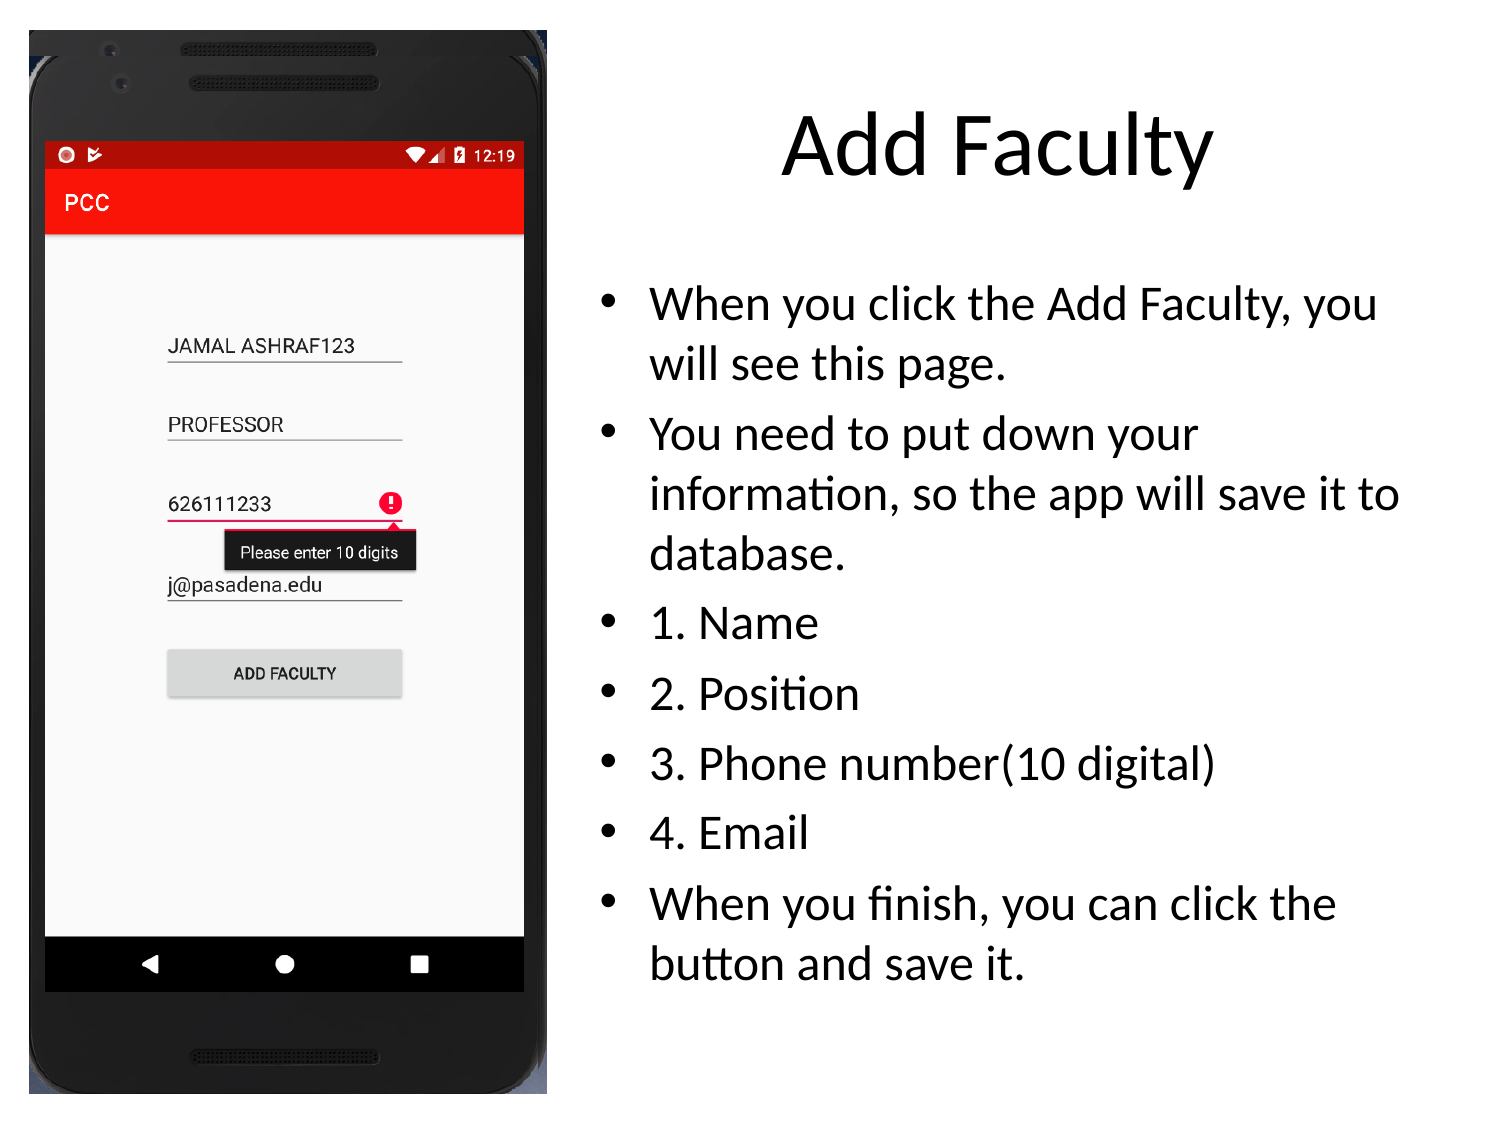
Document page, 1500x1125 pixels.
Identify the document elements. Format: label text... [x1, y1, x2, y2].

title Add Faculty [572, 45, 1425, 233]
picture [29, 30, 547, 1095]
list When you click the Add Faculty, you will see this page. You need to put down your information, so the app will save it to database. 1. Name 2. Position 3. Phone number(10 digital) 4. Email When you finish, you can click the button and save it. [584, 262, 1425, 1005]
